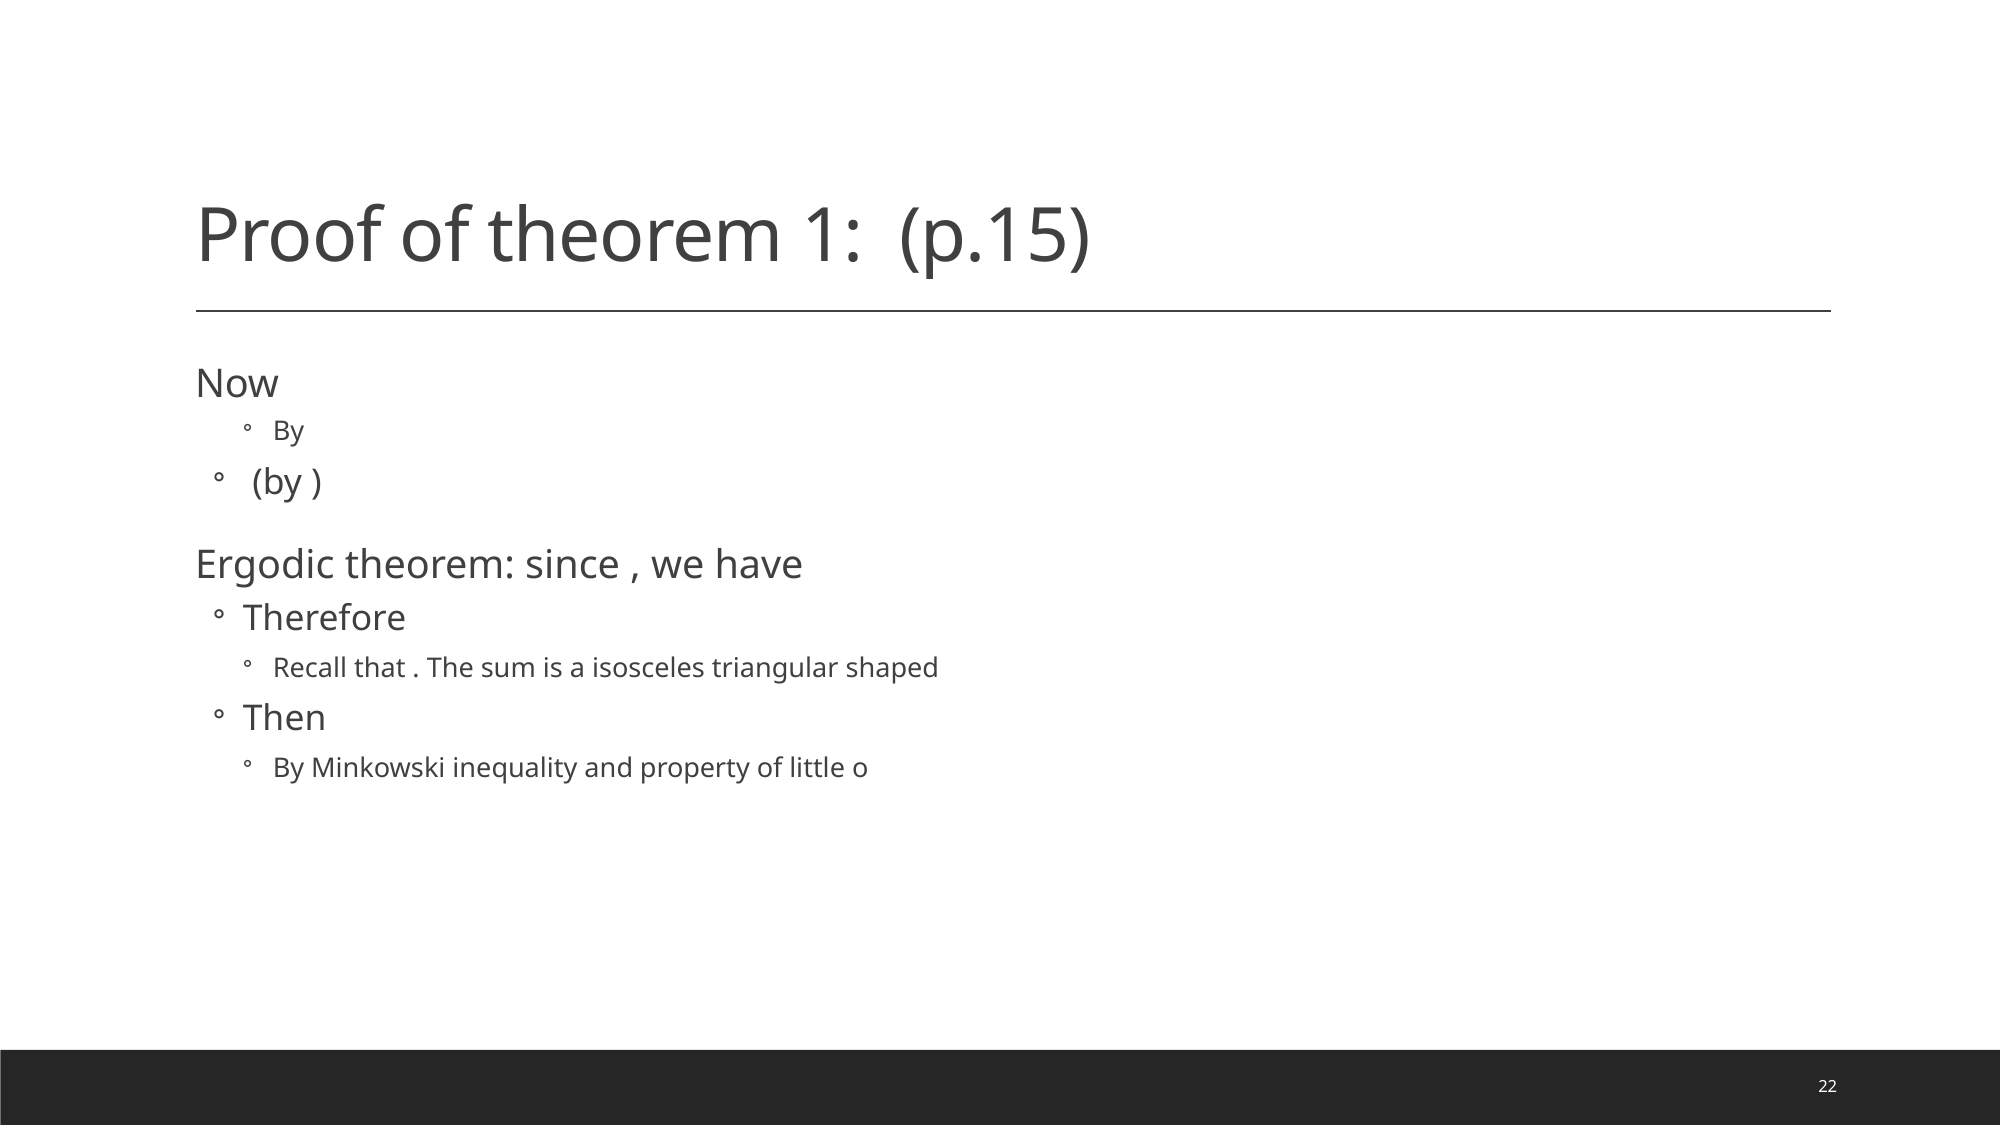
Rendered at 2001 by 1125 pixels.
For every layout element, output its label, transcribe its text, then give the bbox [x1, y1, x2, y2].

slide_number 22 [1803, 1057, 1932, 1118]
